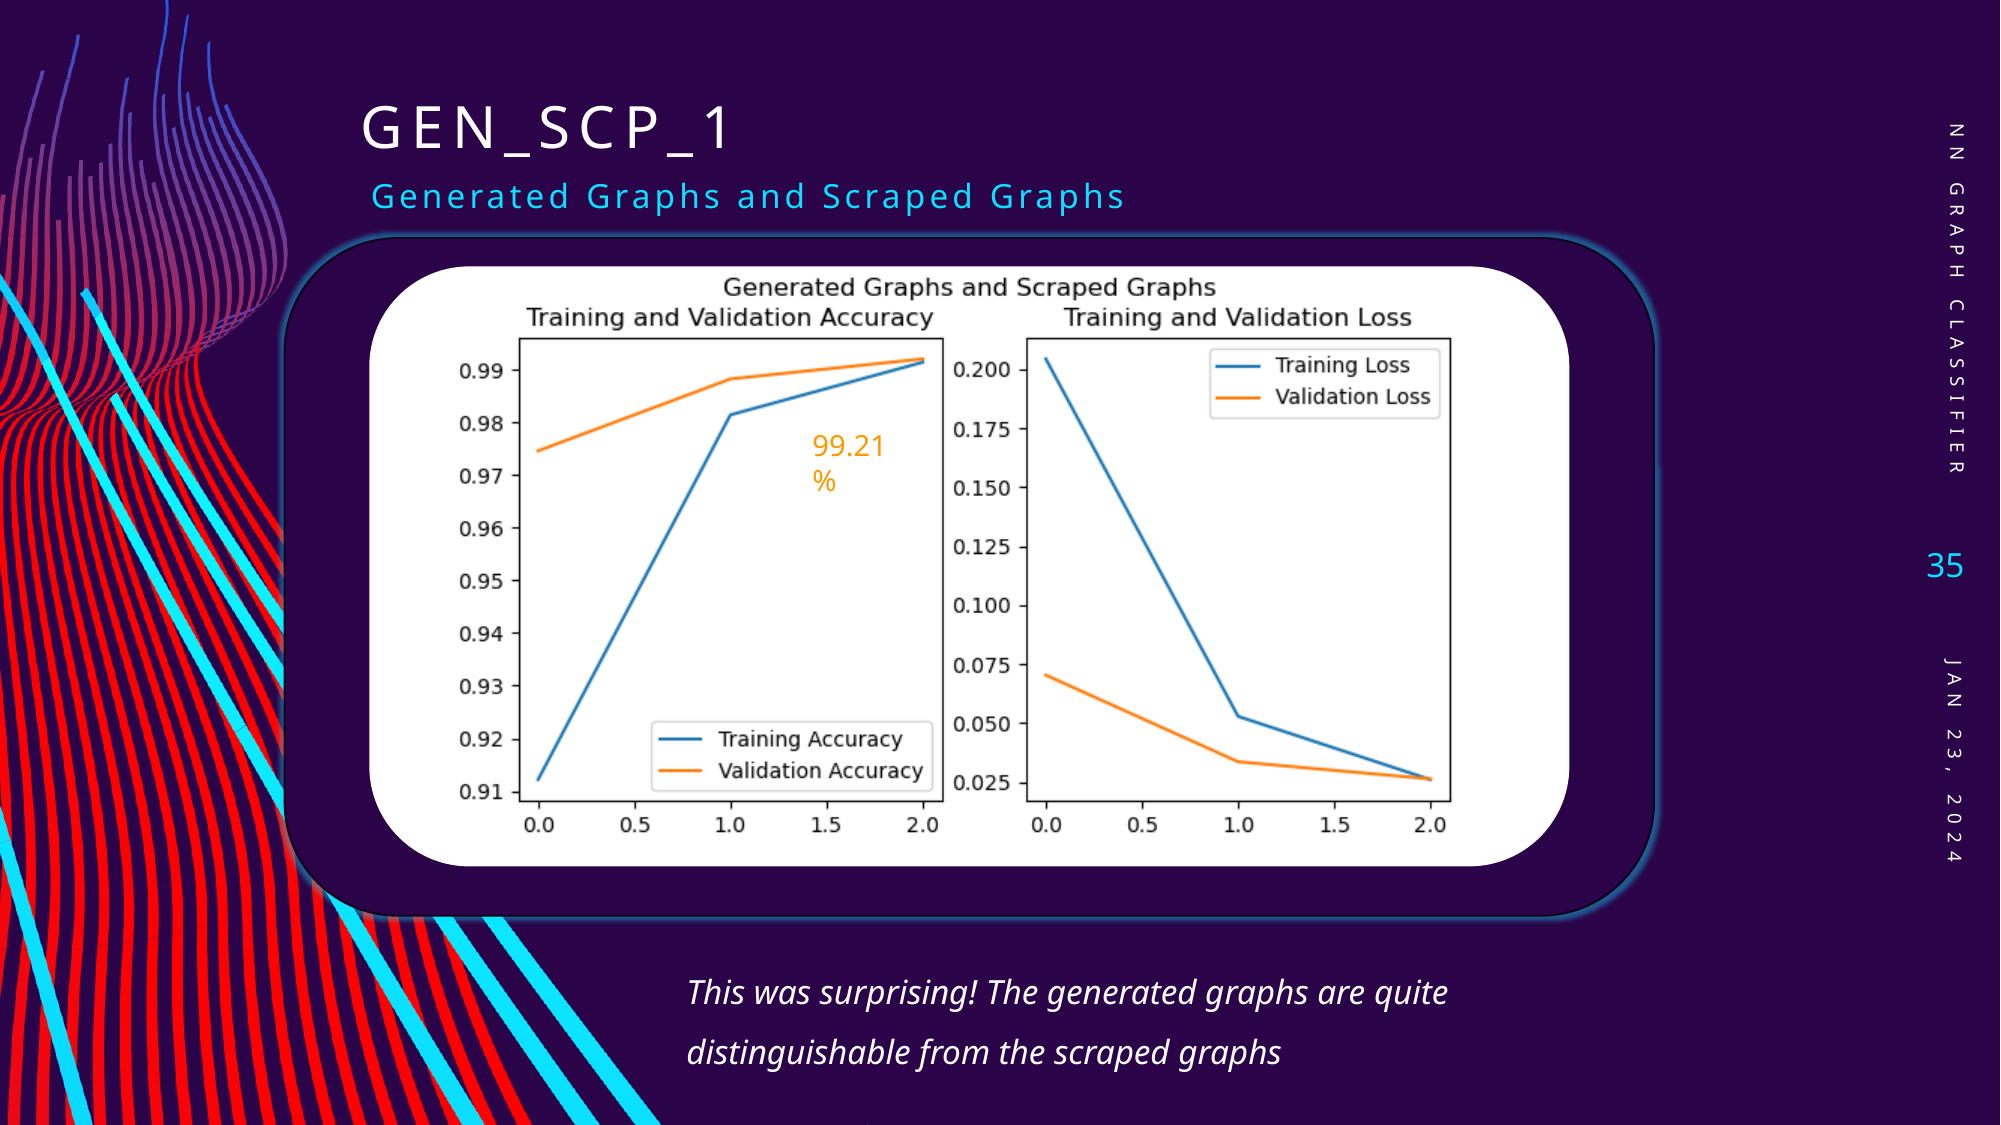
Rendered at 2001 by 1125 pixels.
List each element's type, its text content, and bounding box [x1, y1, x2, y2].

footer NN Graph Classifier [1926, 33, 1987, 489]
picture [0, 0, 2000, 1125]
text_box This was surprising! The generated graphs are quite distinguishable from the scraped graphs [671, 943, 1606, 1077]
list Generated Graphs and Scraped Graphs [356, 171, 1560, 230]
title GEN_SCP_1 [345, 90, 1156, 185]
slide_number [1925, 645, 1986, 1080]
text_box [283, 237, 1655, 917]
slide_number 35 [1889, 519, 1980, 615]
